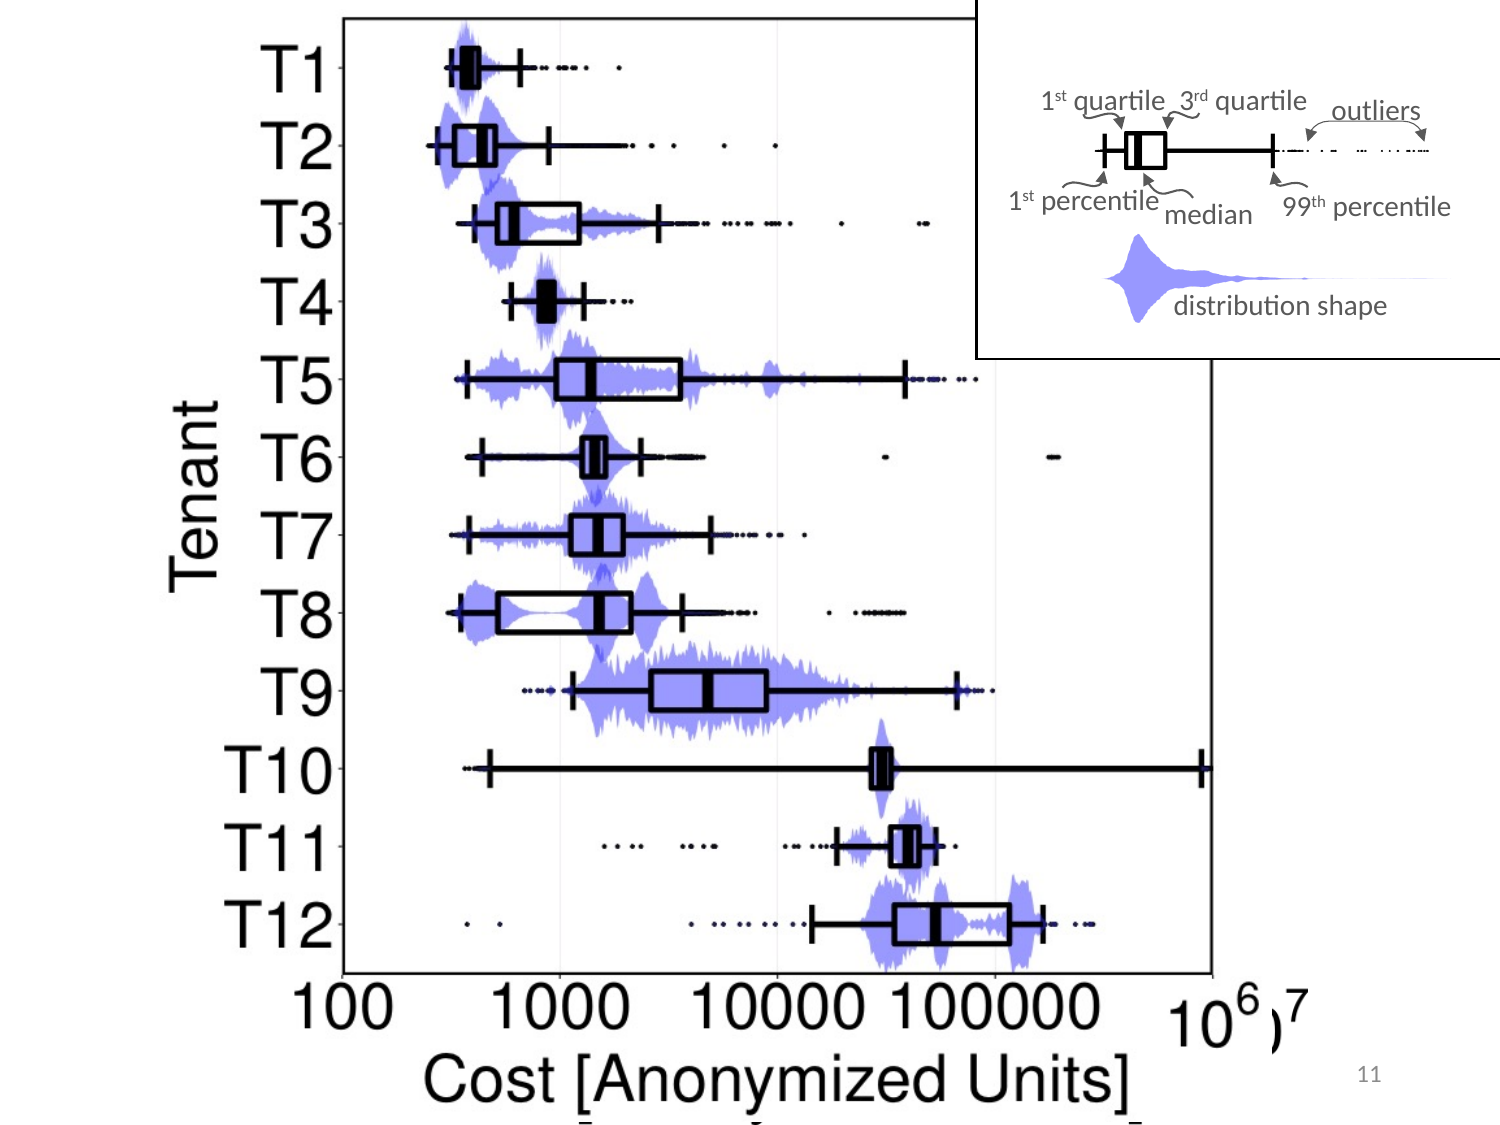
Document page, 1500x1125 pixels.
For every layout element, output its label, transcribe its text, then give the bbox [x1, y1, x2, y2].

slide_number 11 [1308, 1042, 1397, 1103]
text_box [990, 73, 1470, 330]
text_box [1308, 0, 1500, 360]
picture [149, 0, 1308, 1125]
